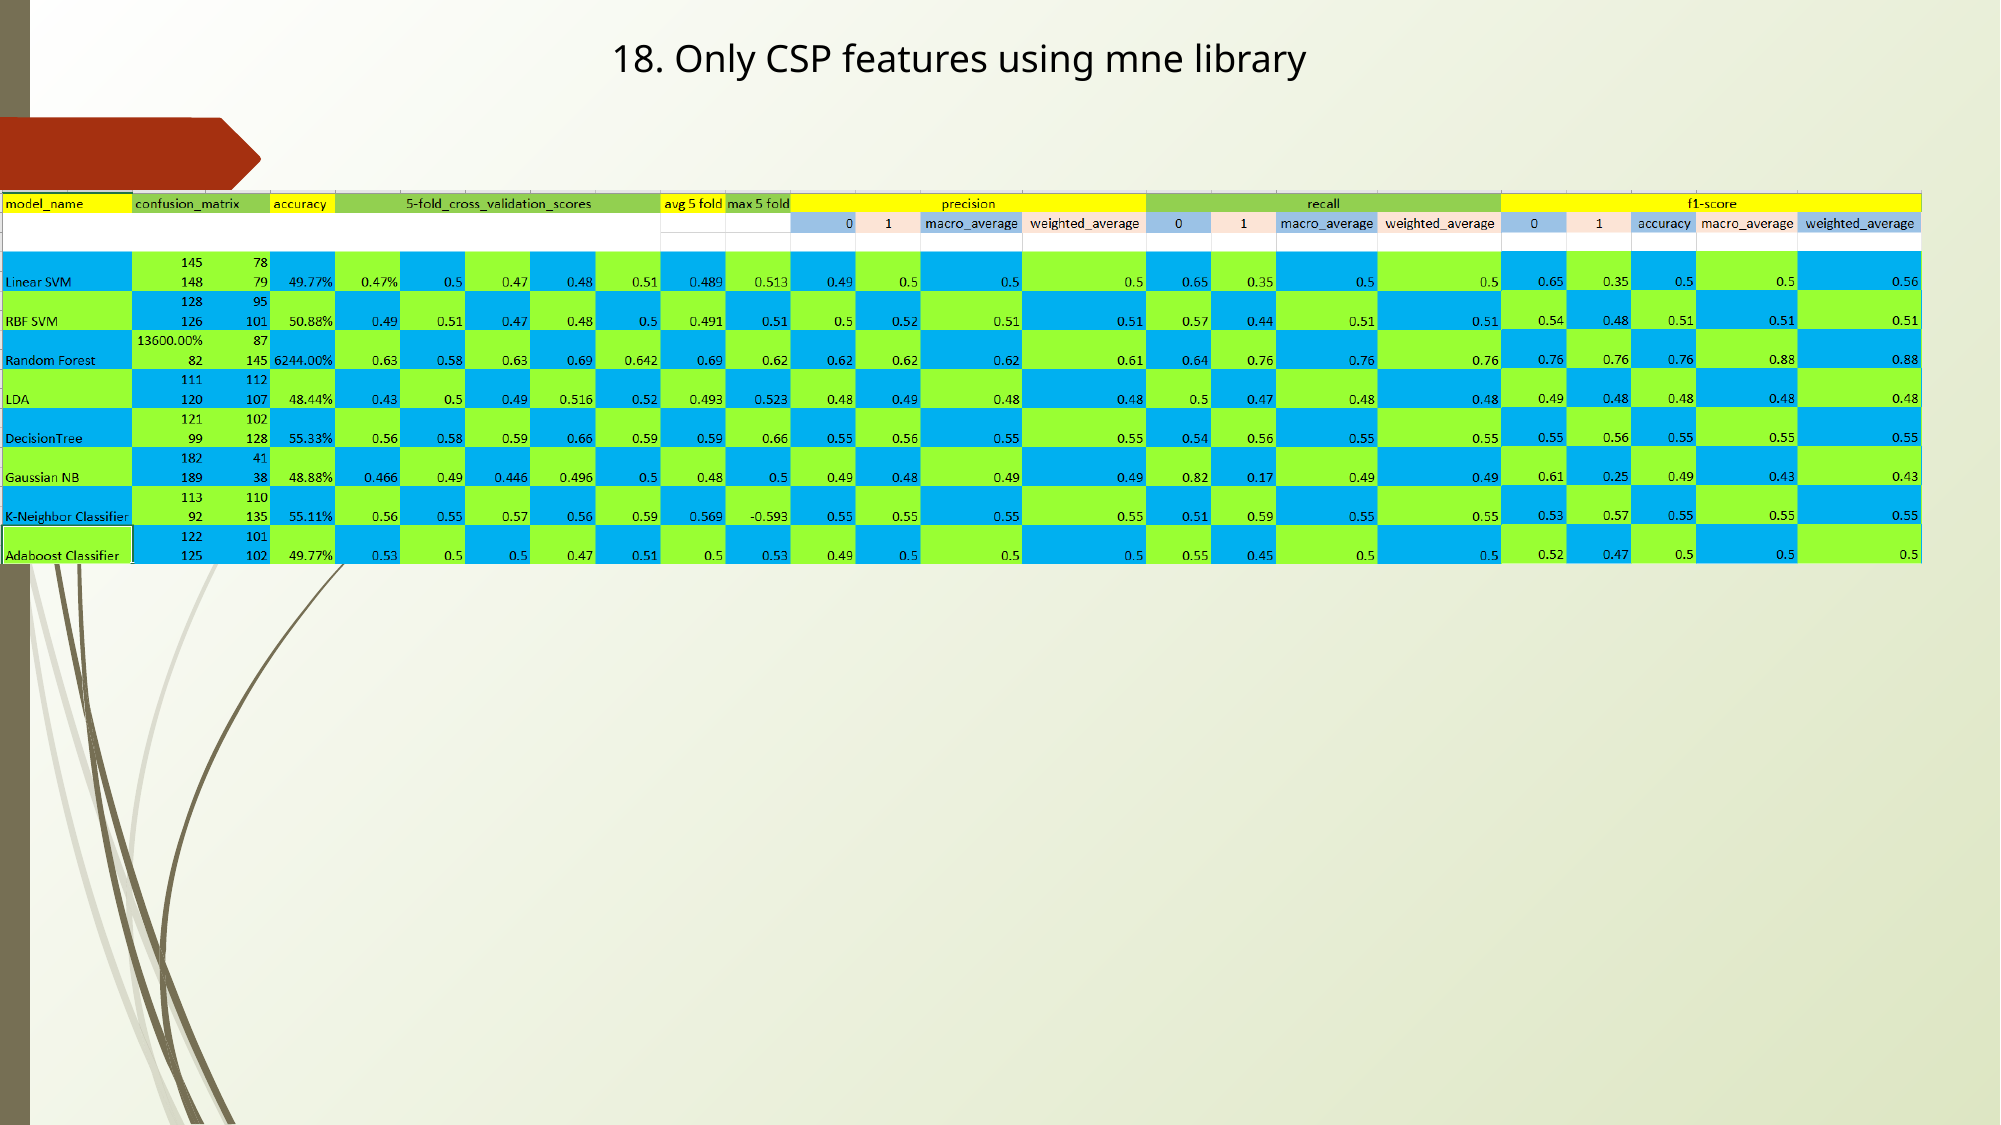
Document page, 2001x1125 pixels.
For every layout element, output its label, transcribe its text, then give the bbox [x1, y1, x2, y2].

picture [661, 526, 725, 565]
picture [1567, 408, 1630, 445]
picture [336, 487, 399, 524]
picture [921, 292, 1021, 329]
picture [791, 370, 855, 407]
picture [596, 331, 660, 368]
picture [1147, 448, 1210, 485]
picture [596, 487, 660, 524]
picture [1502, 291, 1566, 328]
picture [921, 448, 1021, 485]
picture [726, 409, 790, 446]
picture [921, 370, 1021, 407]
picture [1632, 291, 1695, 328]
picture [856, 487, 920, 524]
picture [661, 448, 725, 485]
picture [921, 526, 1021, 565]
picture [1147, 370, 1210, 407]
picture [1023, 487, 1145, 524]
picture [401, 448, 464, 485]
picture [336, 331, 399, 368]
picture [466, 331, 529, 368]
picture [1697, 486, 1797, 523]
picture [401, 370, 464, 407]
picture [1502, 525, 1923, 565]
picture [1502, 369, 1566, 406]
picture [791, 292, 855, 329]
picture [1277, 526, 1377, 565]
picture [401, 526, 464, 565]
picture [726, 487, 790, 524]
picture [1378, 487, 1500, 524]
picture [856, 409, 920, 446]
picture [1798, 291, 1920, 328]
picture [0, 190, 1923, 565]
picture [856, 331, 920, 368]
picture [1277, 370, 1377, 407]
picture [466, 487, 529, 524]
picture [531, 526, 595, 565]
picture [1023, 409, 1145, 446]
picture [1502, 447, 1566, 484]
picture [401, 292, 464, 329]
picture [1632, 447, 1695, 484]
picture [1212, 331, 1275, 368]
picture [133, 409, 269, 446]
picture [531, 292, 595, 329]
picture [1567, 486, 1630, 523]
picture [1212, 487, 1275, 524]
picture [1277, 292, 1377, 329]
picture [661, 292, 725, 329]
picture [133, 487, 269, 524]
picture [466, 409, 529, 446]
picture [596, 409, 660, 446]
picture [1277, 448, 1377, 485]
picture [531, 370, 595, 407]
picture [791, 526, 855, 565]
text_box 18. Only CSP features using mne library [596, 27, 1335, 89]
picture [791, 448, 855, 485]
picture [133, 331, 269, 368]
picture [531, 448, 595, 485]
picture [271, 292, 334, 329]
picture [1632, 369, 1695, 406]
picture [1697, 408, 1797, 445]
picture [726, 331, 790, 368]
picture [1023, 331, 1145, 368]
picture [1212, 409, 1275, 446]
picture [1378, 409, 1500, 446]
picture [271, 370, 334, 407]
picture [271, 448, 334, 485]
picture [23, 513, 29, 520]
picture [1378, 331, 1500, 368]
picture [1798, 447, 1920, 484]
picture [271, 526, 334, 565]
picture [1697, 330, 1797, 367]
picture [1147, 526, 1210, 565]
picture [661, 370, 725, 407]
picture [336, 409, 399, 446]
picture [1798, 369, 1920, 406]
picture [1567, 330, 1630, 367]
picture [1147, 292, 1210, 329]
